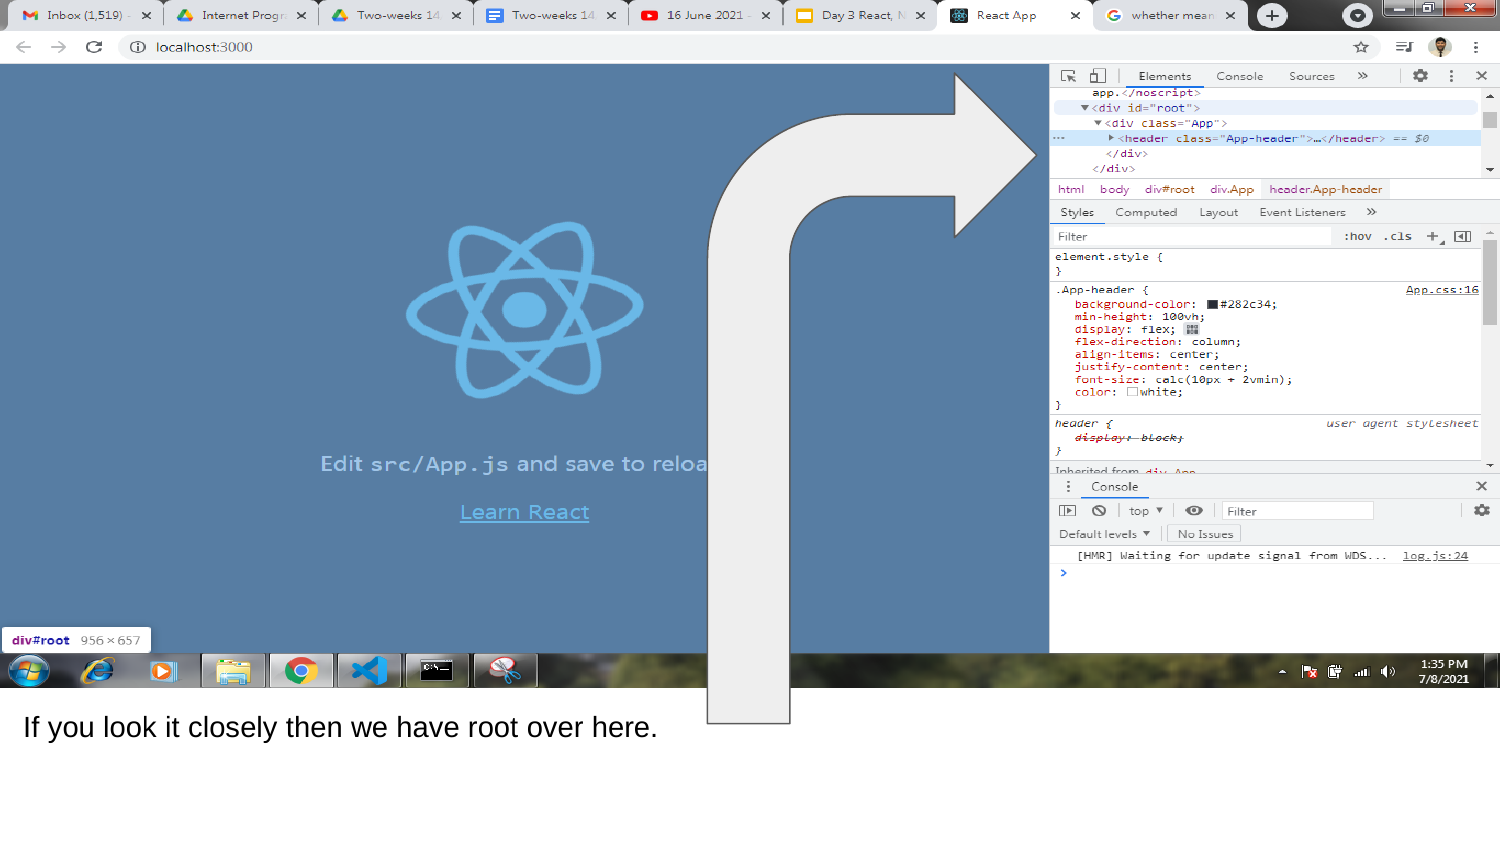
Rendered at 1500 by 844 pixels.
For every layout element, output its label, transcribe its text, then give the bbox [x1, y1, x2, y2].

text_box [707, 696, 790, 724]
picture [0, 0, 1500, 688]
text_box If you look it closely then we have root over here. [8, 696, 1449, 759]
